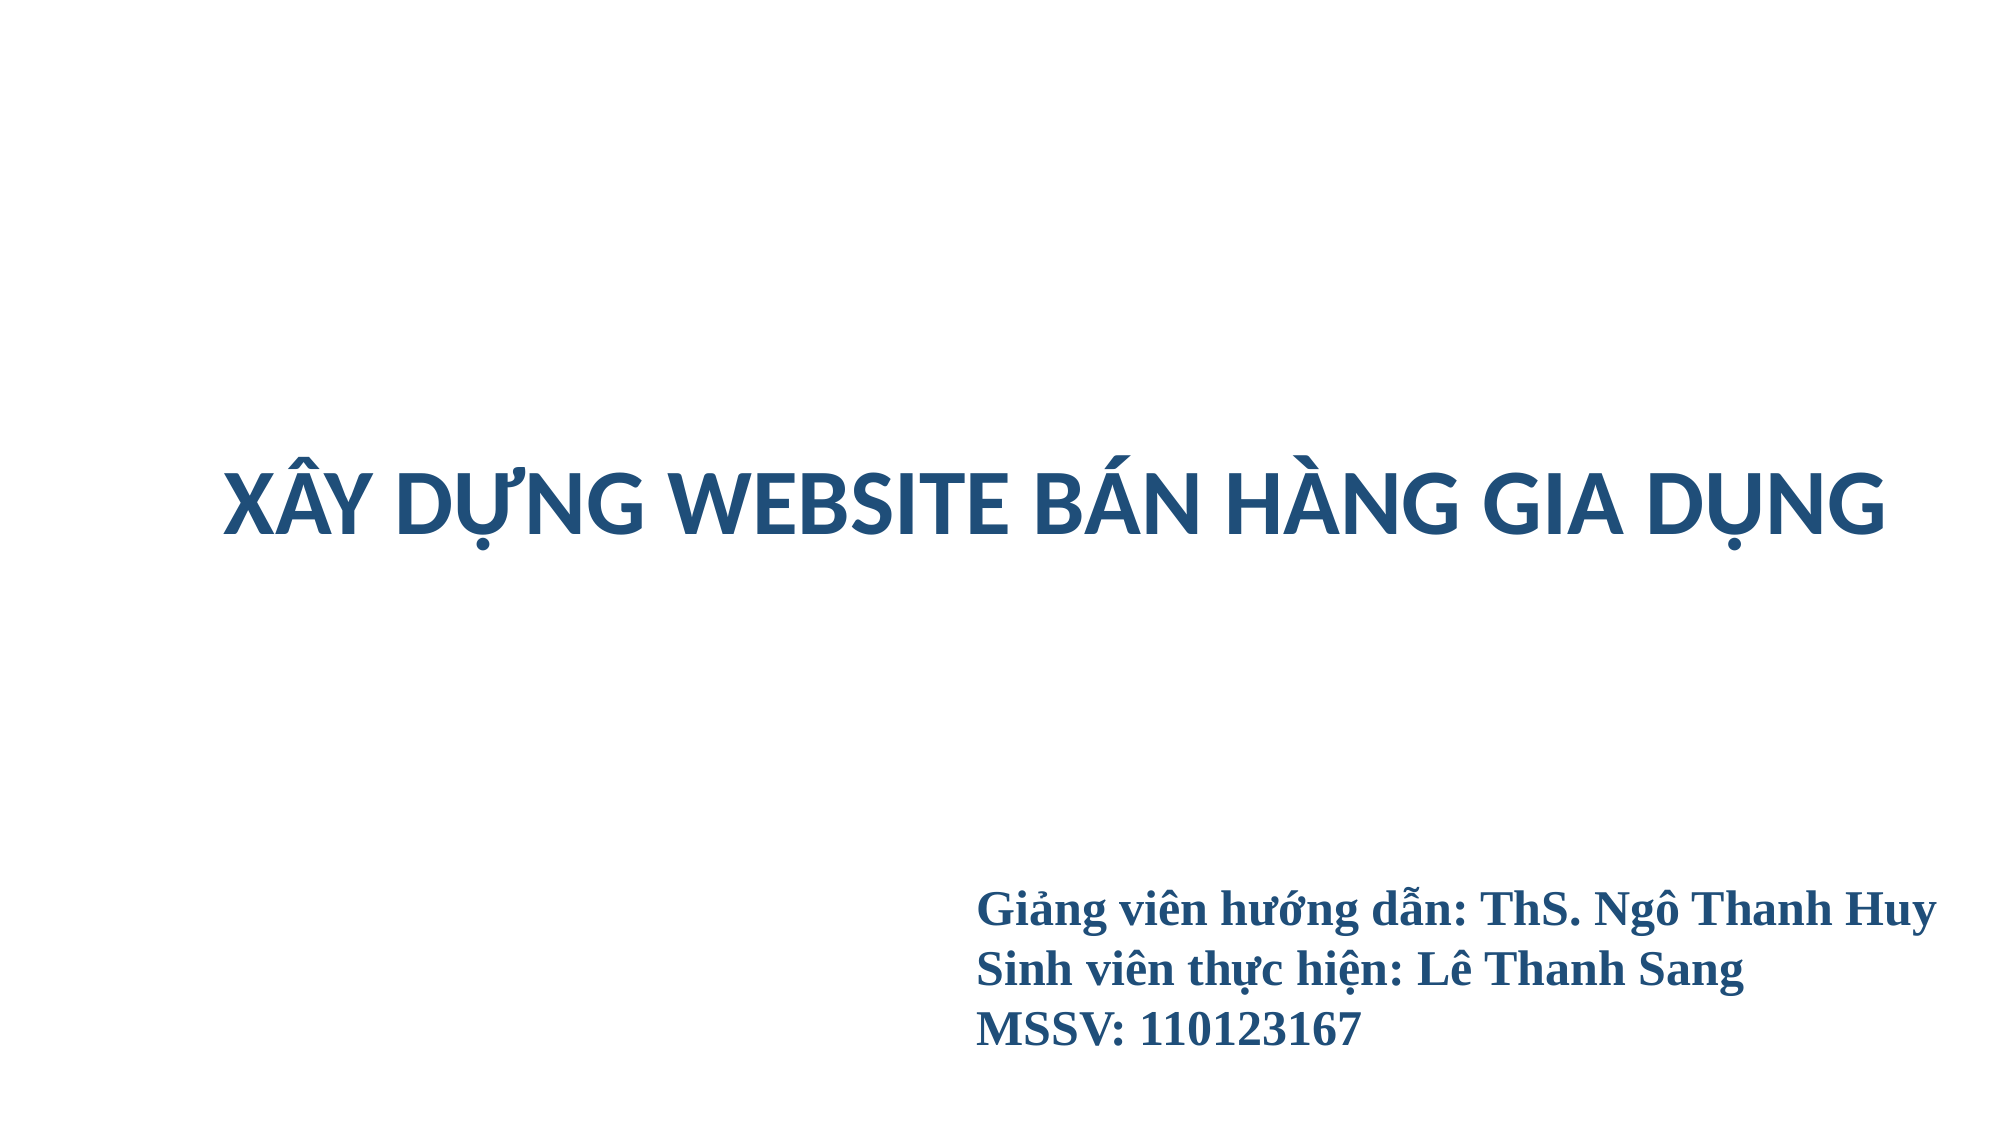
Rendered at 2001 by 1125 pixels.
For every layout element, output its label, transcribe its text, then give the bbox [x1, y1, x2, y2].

text_box Giảng viên hướng dẫn: ThS. Ngô Thanh Huy Sinh viên thực hiện: Lê Thanh Sang MSSV: 110123167 [961, 868, 2000, 1063]
text_box XÂY DỰNG WEBSITE BÁN HÀNG GIA DỤNG [208, 433, 1904, 562]
